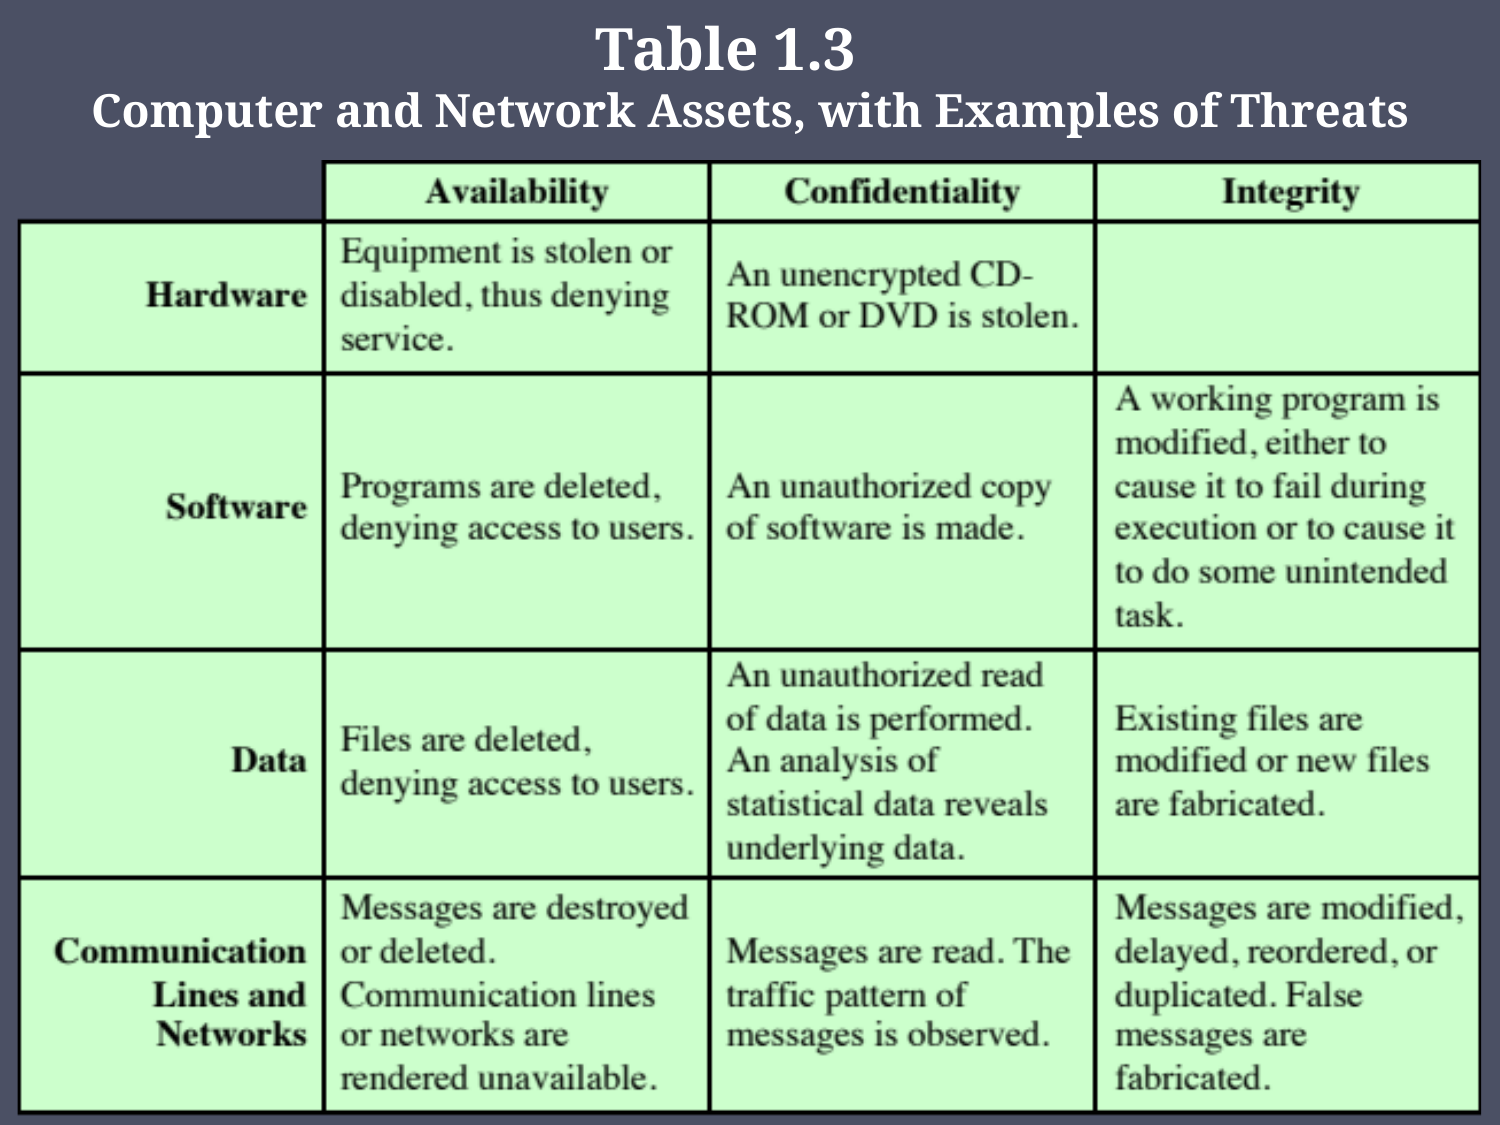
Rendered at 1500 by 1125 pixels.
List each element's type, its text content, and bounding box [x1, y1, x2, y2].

picture [17, 160, 1482, 1125]
text_box Table 1.3 Computer and Network Assets, with Examples of Threats [15, 4, 1498, 145]
